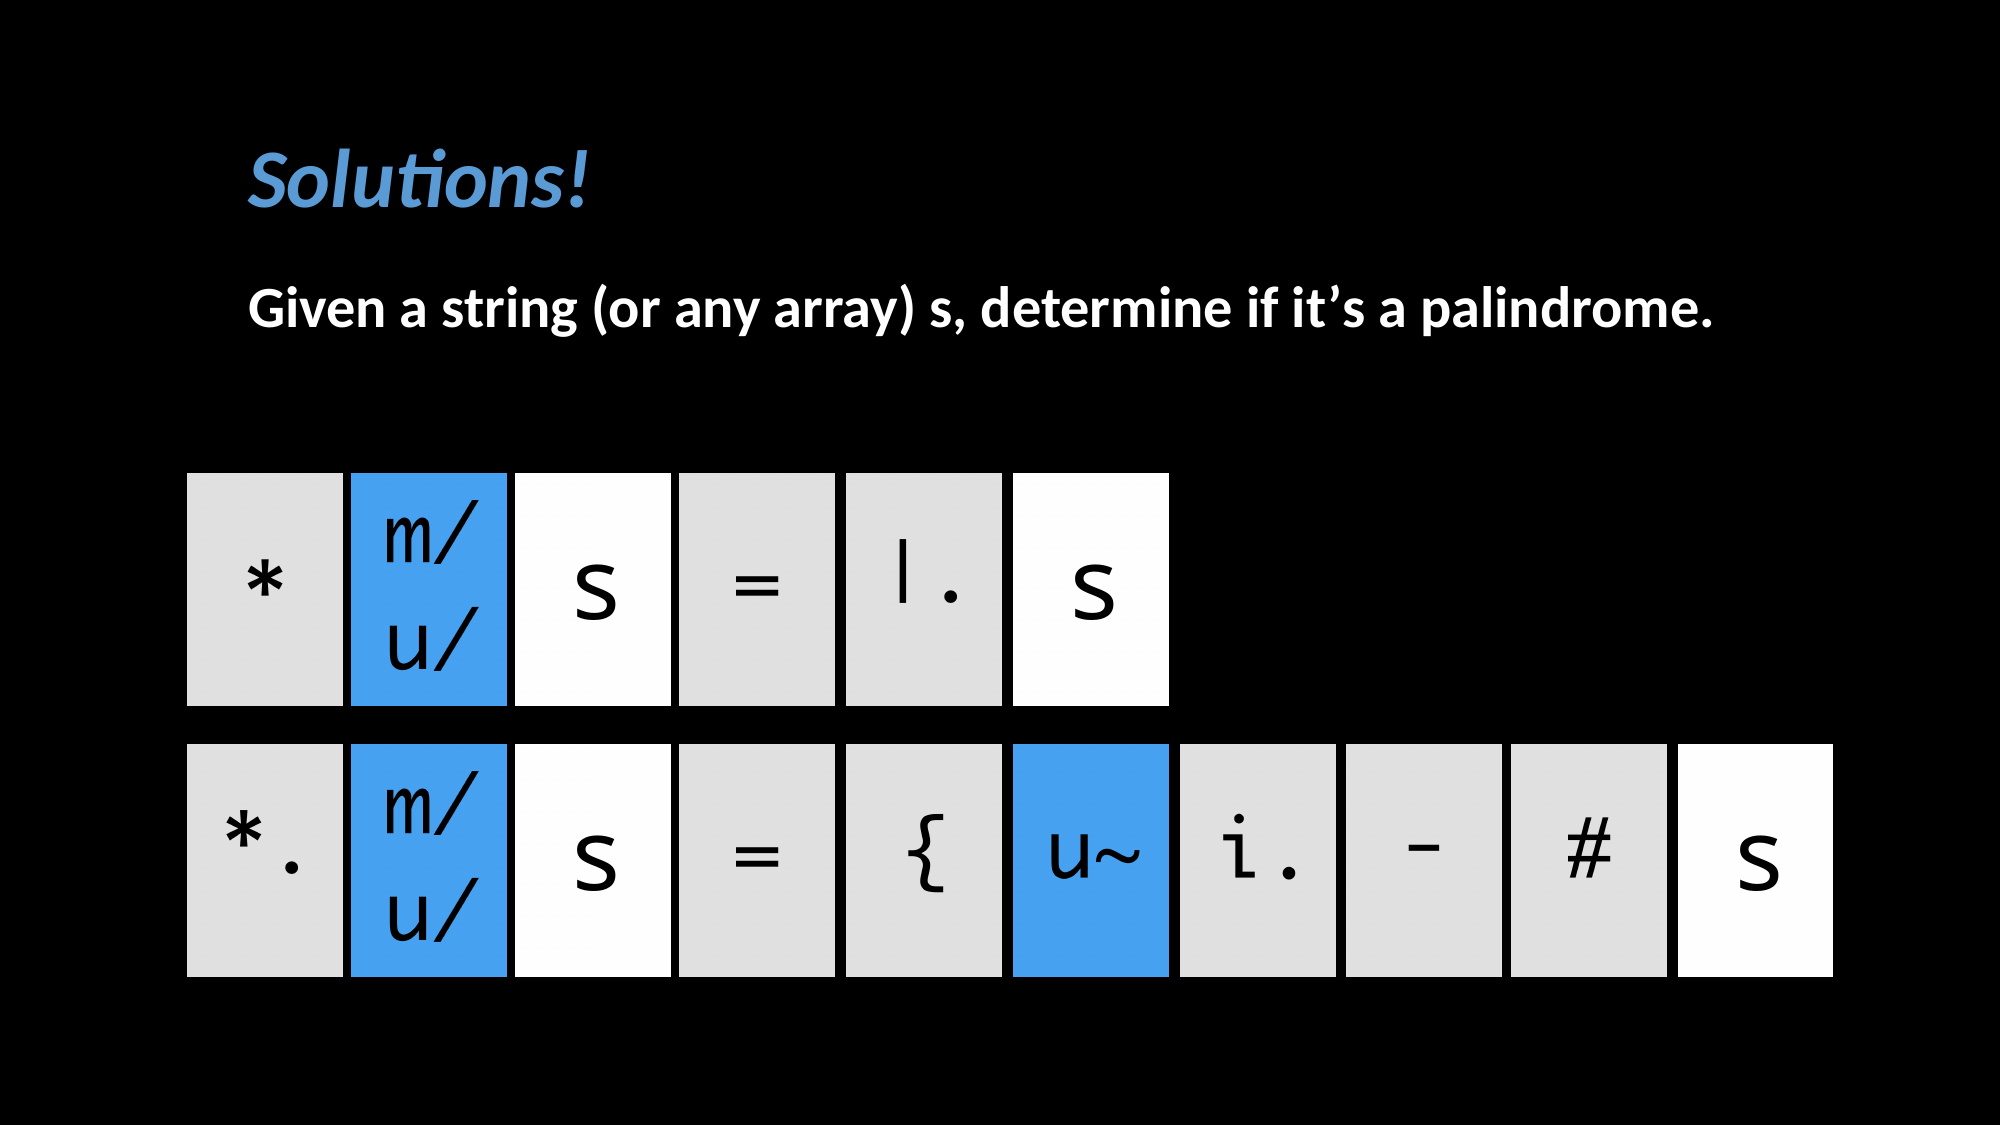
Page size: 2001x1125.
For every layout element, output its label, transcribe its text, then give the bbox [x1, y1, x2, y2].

picture [1511, 744, 1667, 977]
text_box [515, 473, 671, 706]
picture [1013, 744, 1169, 977]
picture [846, 473, 1002, 706]
picture [1346, 744, 1502, 977]
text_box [1013, 473, 1169, 706]
picture [1180, 744, 1336, 977]
picture [187, 473, 343, 706]
picture [846, 744, 1002, 977]
picture [679, 473, 835, 706]
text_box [1678, 744, 1833, 977]
picture [351, 473, 507, 706]
text_box Given a string (or any array) s, determine if it’s a palindrome. [233, 261, 1856, 347]
text_box Solutions! [233, 116, 1552, 232]
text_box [515, 744, 671, 977]
picture [679, 744, 835, 977]
picture [351, 744, 507, 977]
picture [187, 744, 343, 977]
